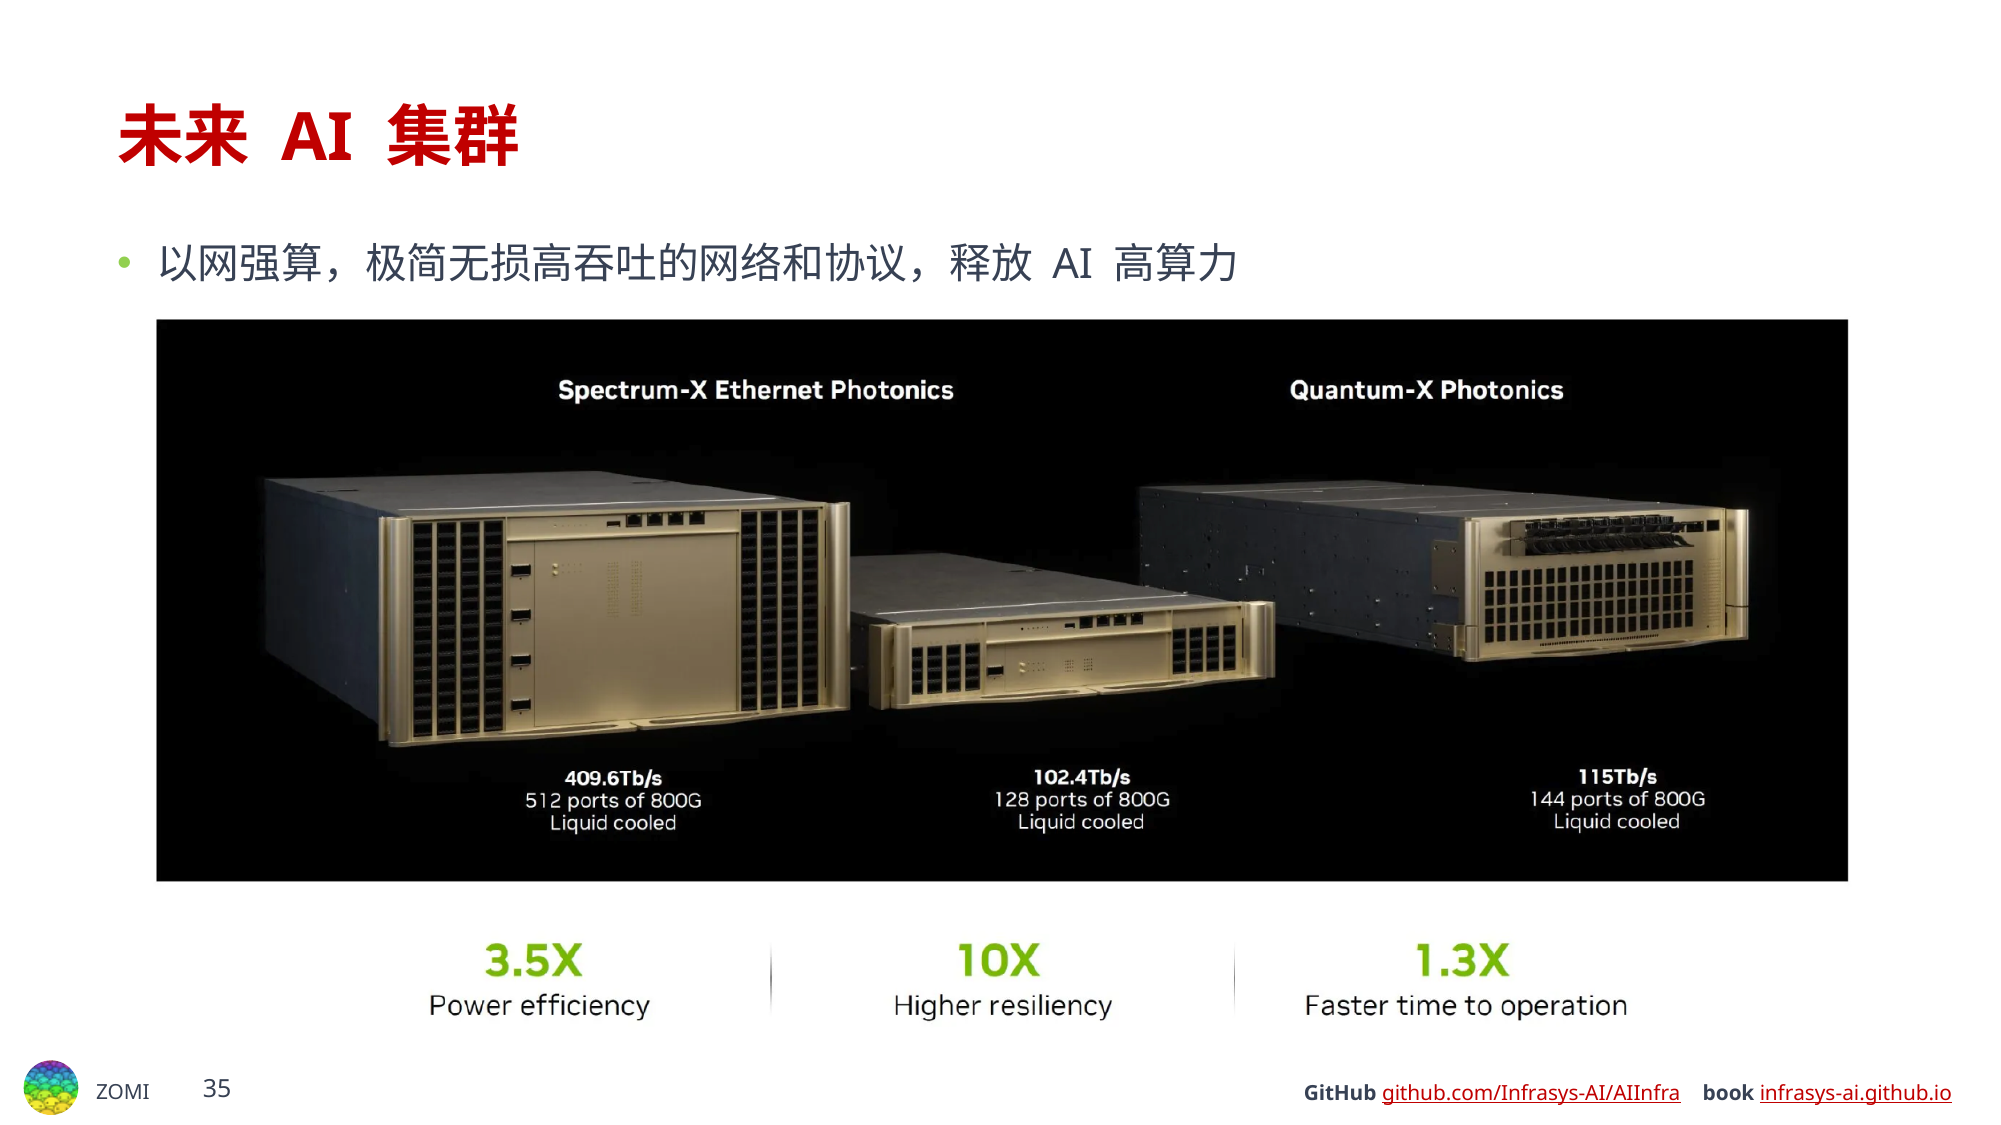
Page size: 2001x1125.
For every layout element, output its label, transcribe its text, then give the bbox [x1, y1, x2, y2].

list 以网强算，极简无损高吞吐的网络和协议，释放 AI 高算力 [102, 204, 1901, 1043]
picture [23, 1060, 79, 1115]
title 未来 AI 集群 [102, 85, 1901, 183]
picture [137, 308, 1863, 1043]
